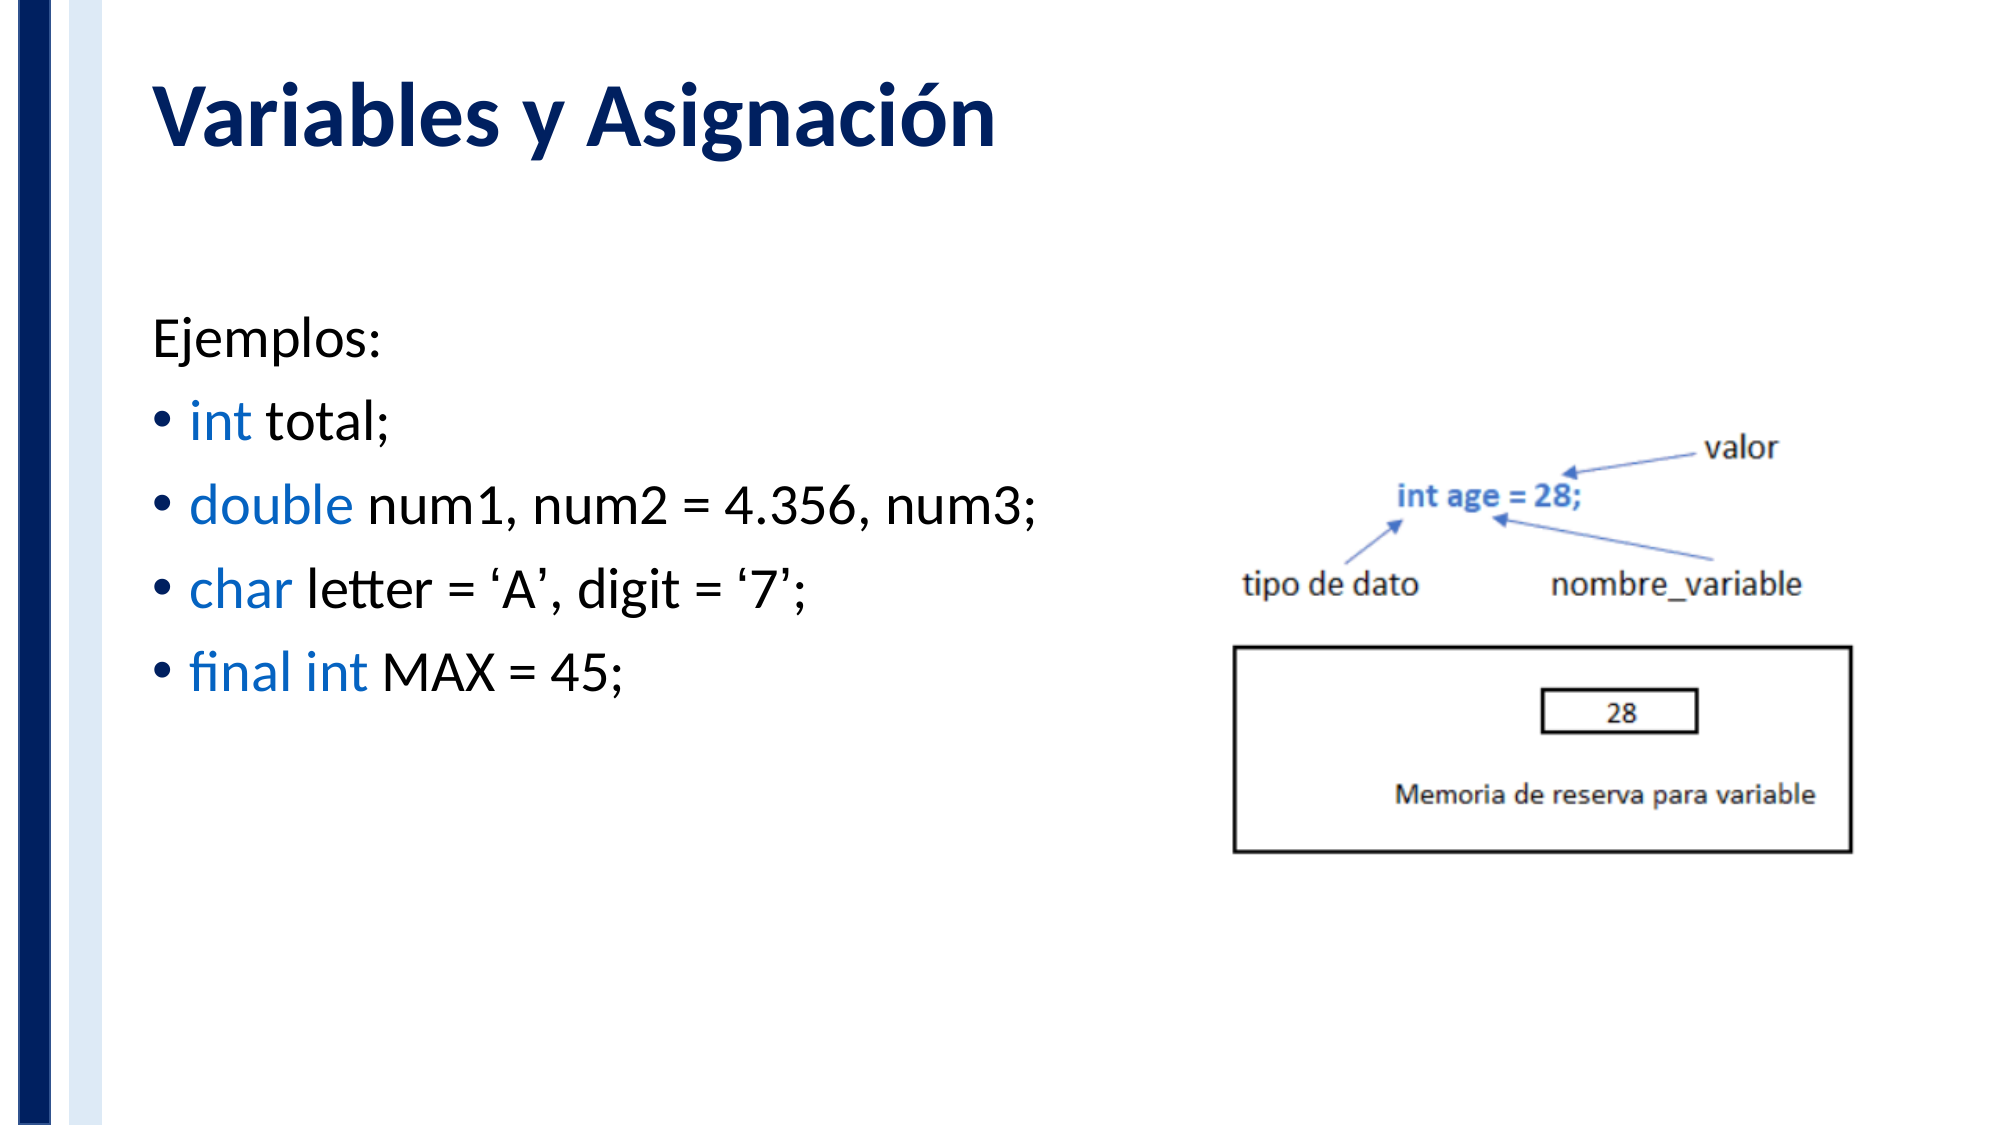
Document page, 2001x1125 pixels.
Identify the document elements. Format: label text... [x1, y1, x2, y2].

title Variables y Asignación [137, 59, 1863, 278]
list Ejemplos: int total; double num1, num2 = 4.356, num3; char letter = ‘A’, digit = ‘7’; final int MAX = 45; [137, 299, 1863, 1014]
picture [1189, 411, 1895, 881]
